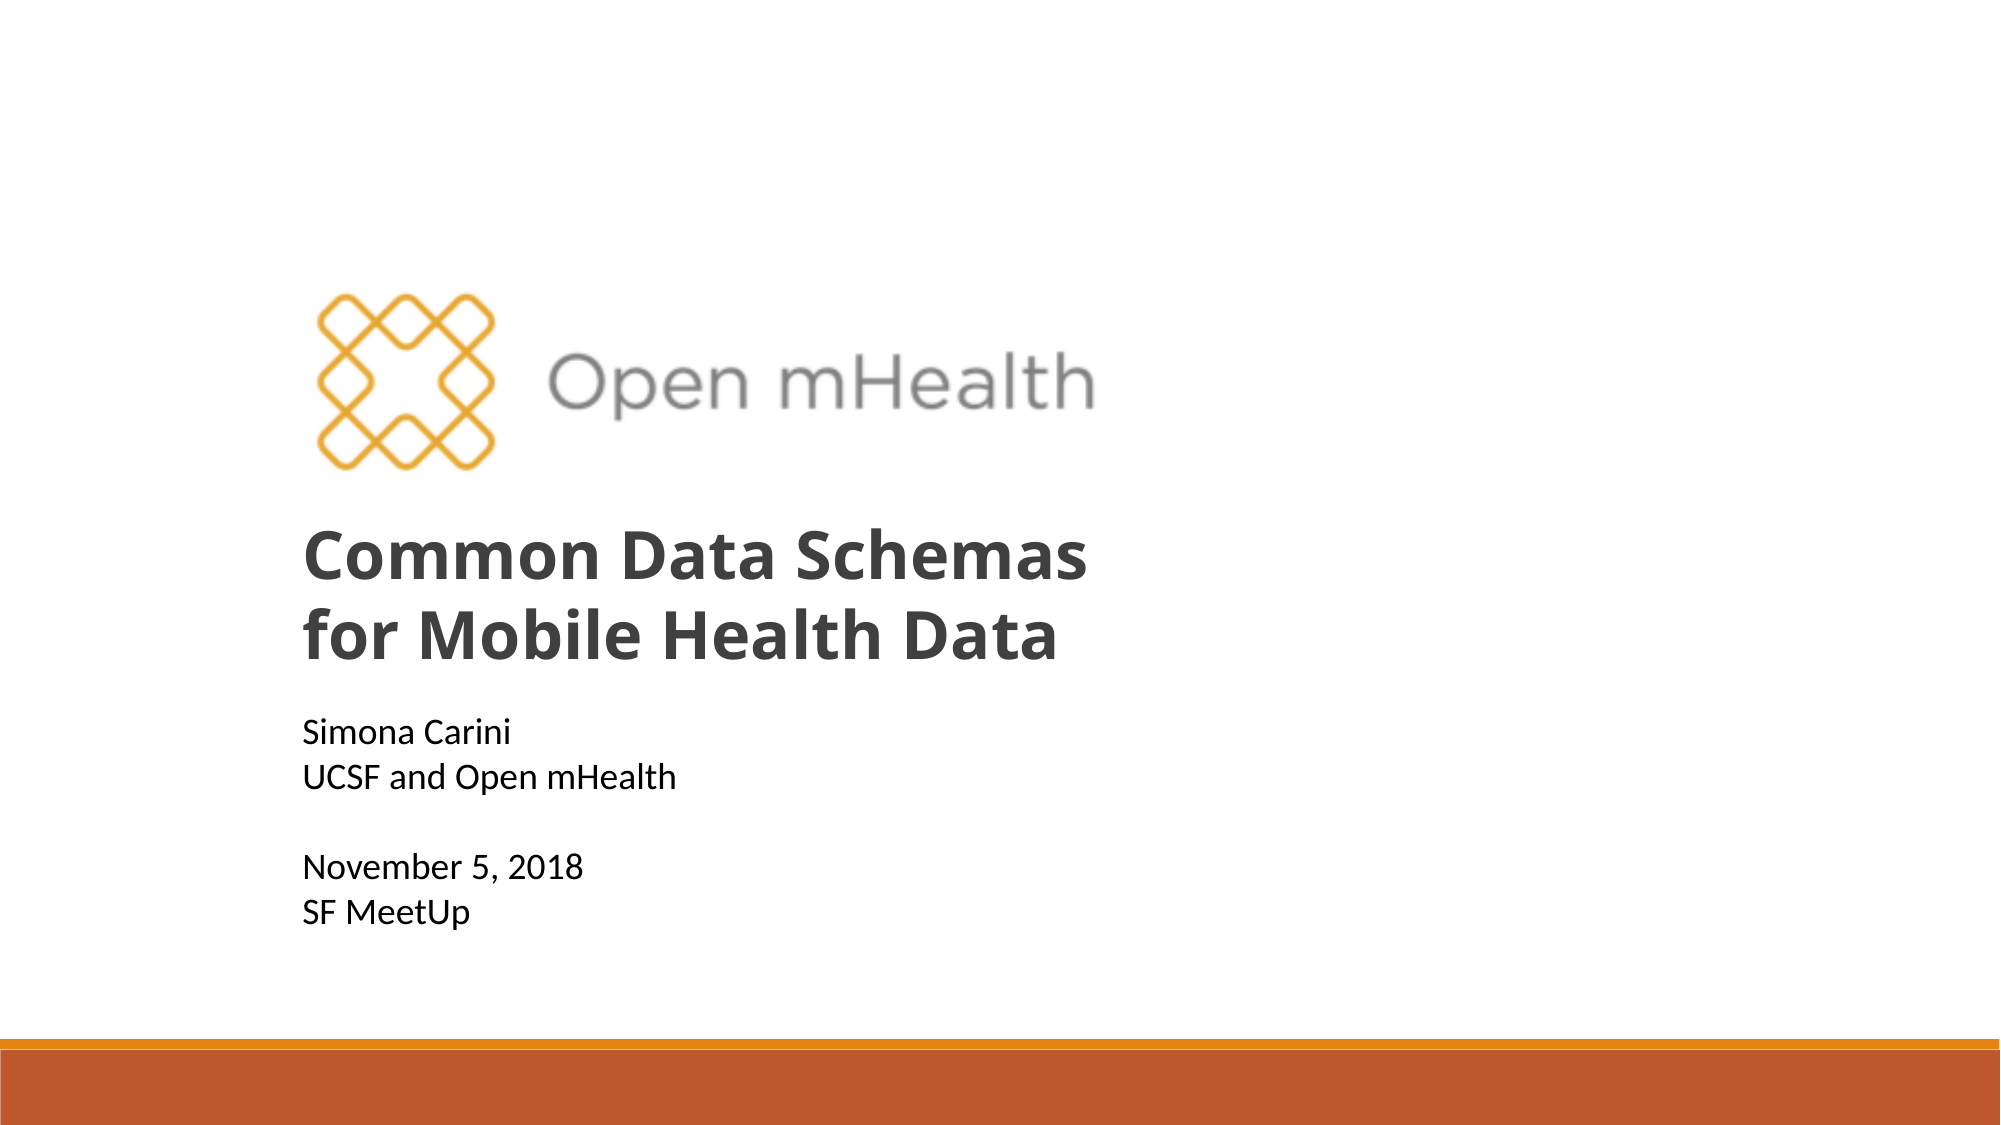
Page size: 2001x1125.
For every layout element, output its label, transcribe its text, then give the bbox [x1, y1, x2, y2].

text_box Simona Carini UCSF and Open mHealth November 5, 2018 SF MeetUp [287, 699, 1600, 940]
picture [286, 261, 1136, 513]
text_box Common Data Schemas for Mobile Health Data [287, 487, 1726, 688]
